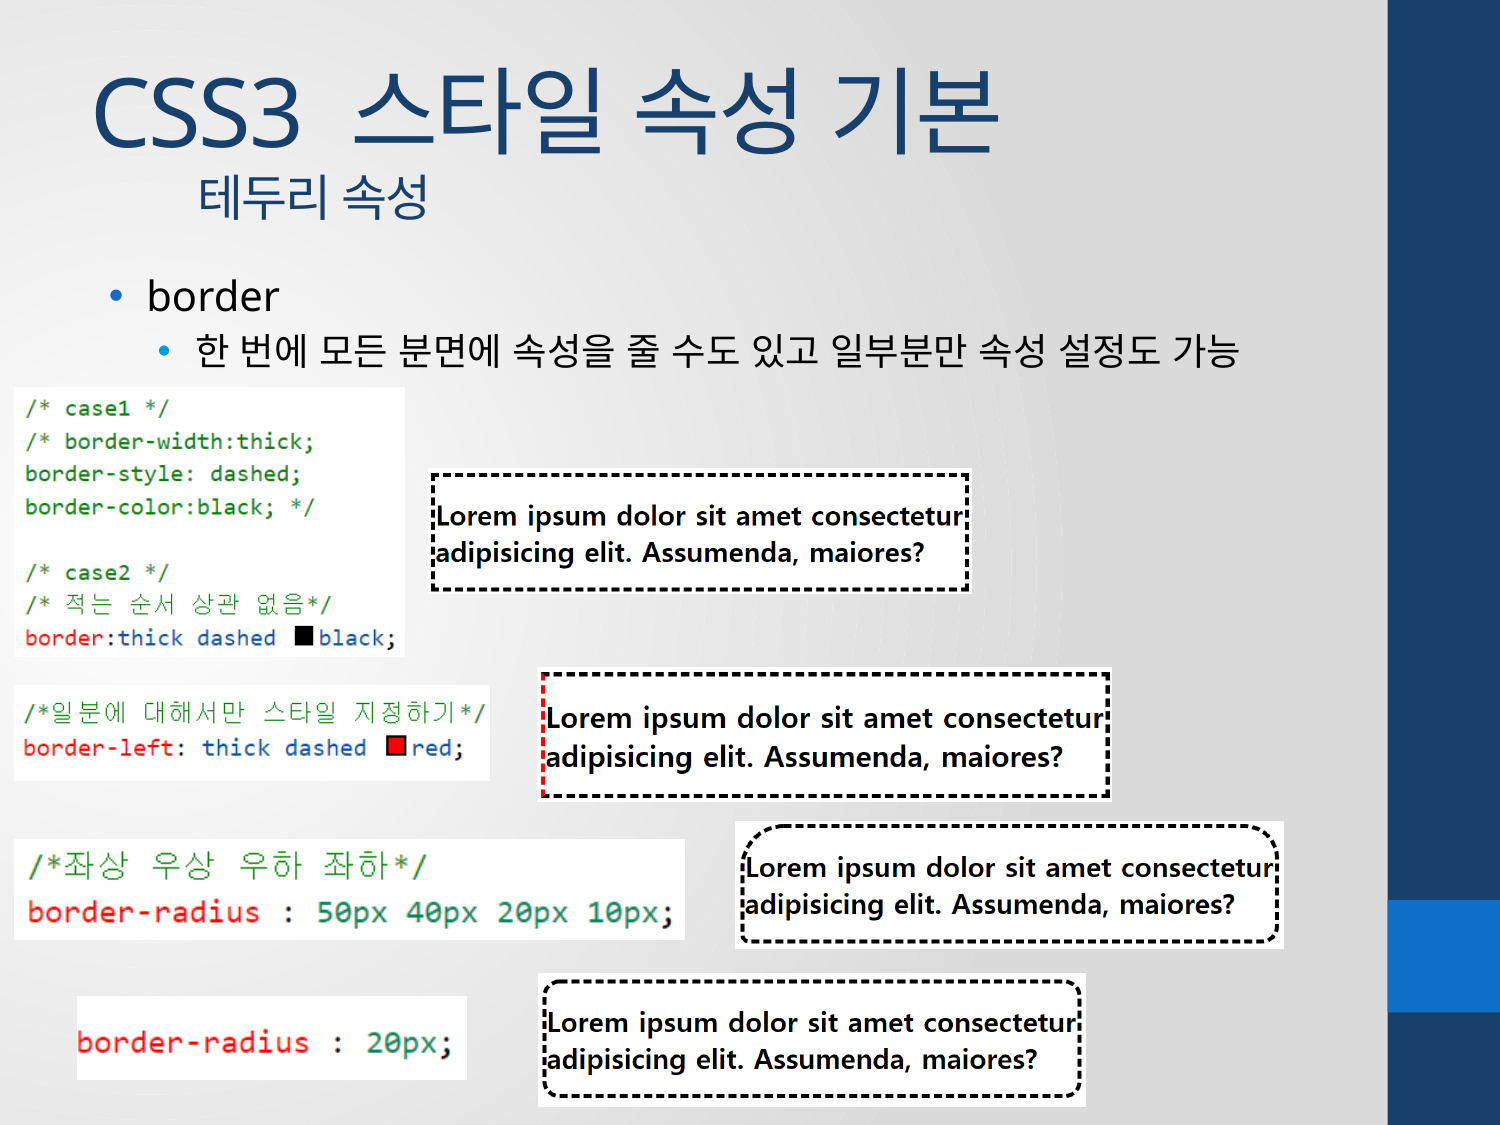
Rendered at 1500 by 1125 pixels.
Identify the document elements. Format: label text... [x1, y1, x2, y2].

picture [735, 821, 1285, 950]
list border 한 번에 모든 분면에 속성을 줄 수도 있고 일부분만 속성 설정도 가능 [75, 262, 1400, 1050]
picture [538, 972, 1086, 1108]
picture [13, 839, 686, 941]
picture [536, 667, 1112, 803]
picture [13, 684, 491, 782]
picture [77, 996, 468, 1080]
picture [427, 467, 973, 595]
title CSS3 스타일 속성 기본 테두리 속성 [75, 45, 1325, 233]
picture [13, 386, 406, 657]
